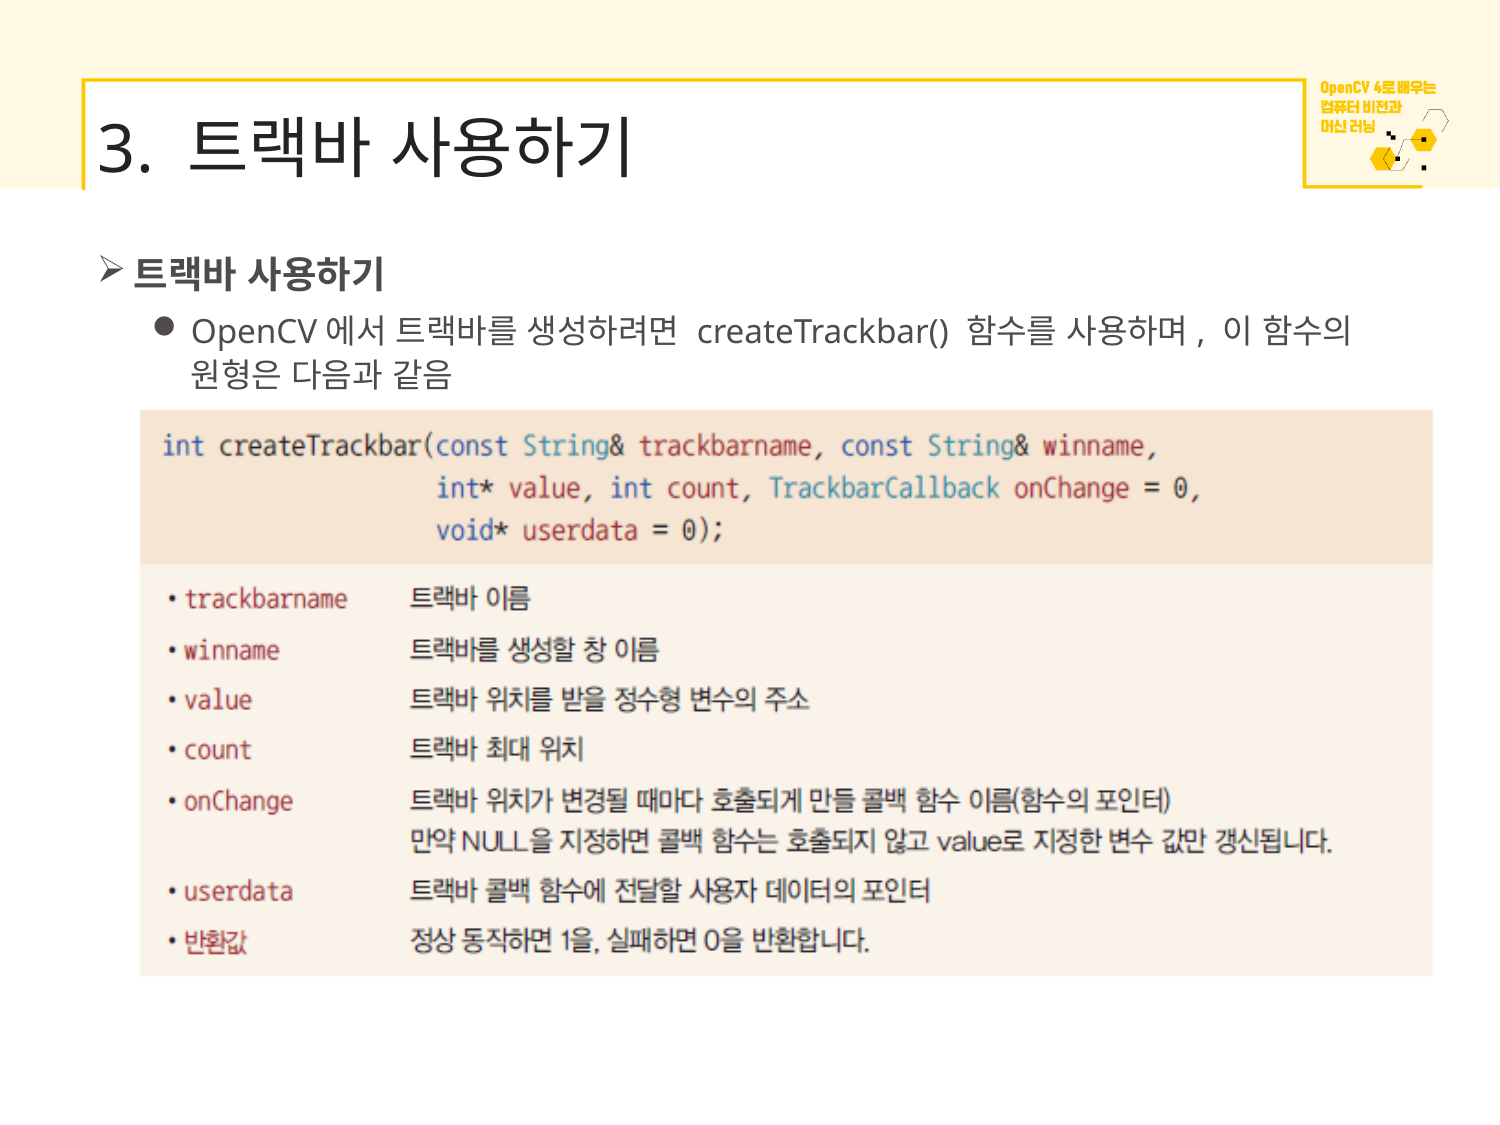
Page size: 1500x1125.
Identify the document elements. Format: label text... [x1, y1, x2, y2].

list 트랙바 사용하기 OpenCV에서 트랙바를 생성하려면 createTrackbar() 함수를 사용하며, 이 함수의 원형은 다음과 같음 [81, 239, 1412, 1054]
picture [0, 0, 1500, 1125]
title 3. 트랙바 사용하기 [82, 61, 1413, 193]
